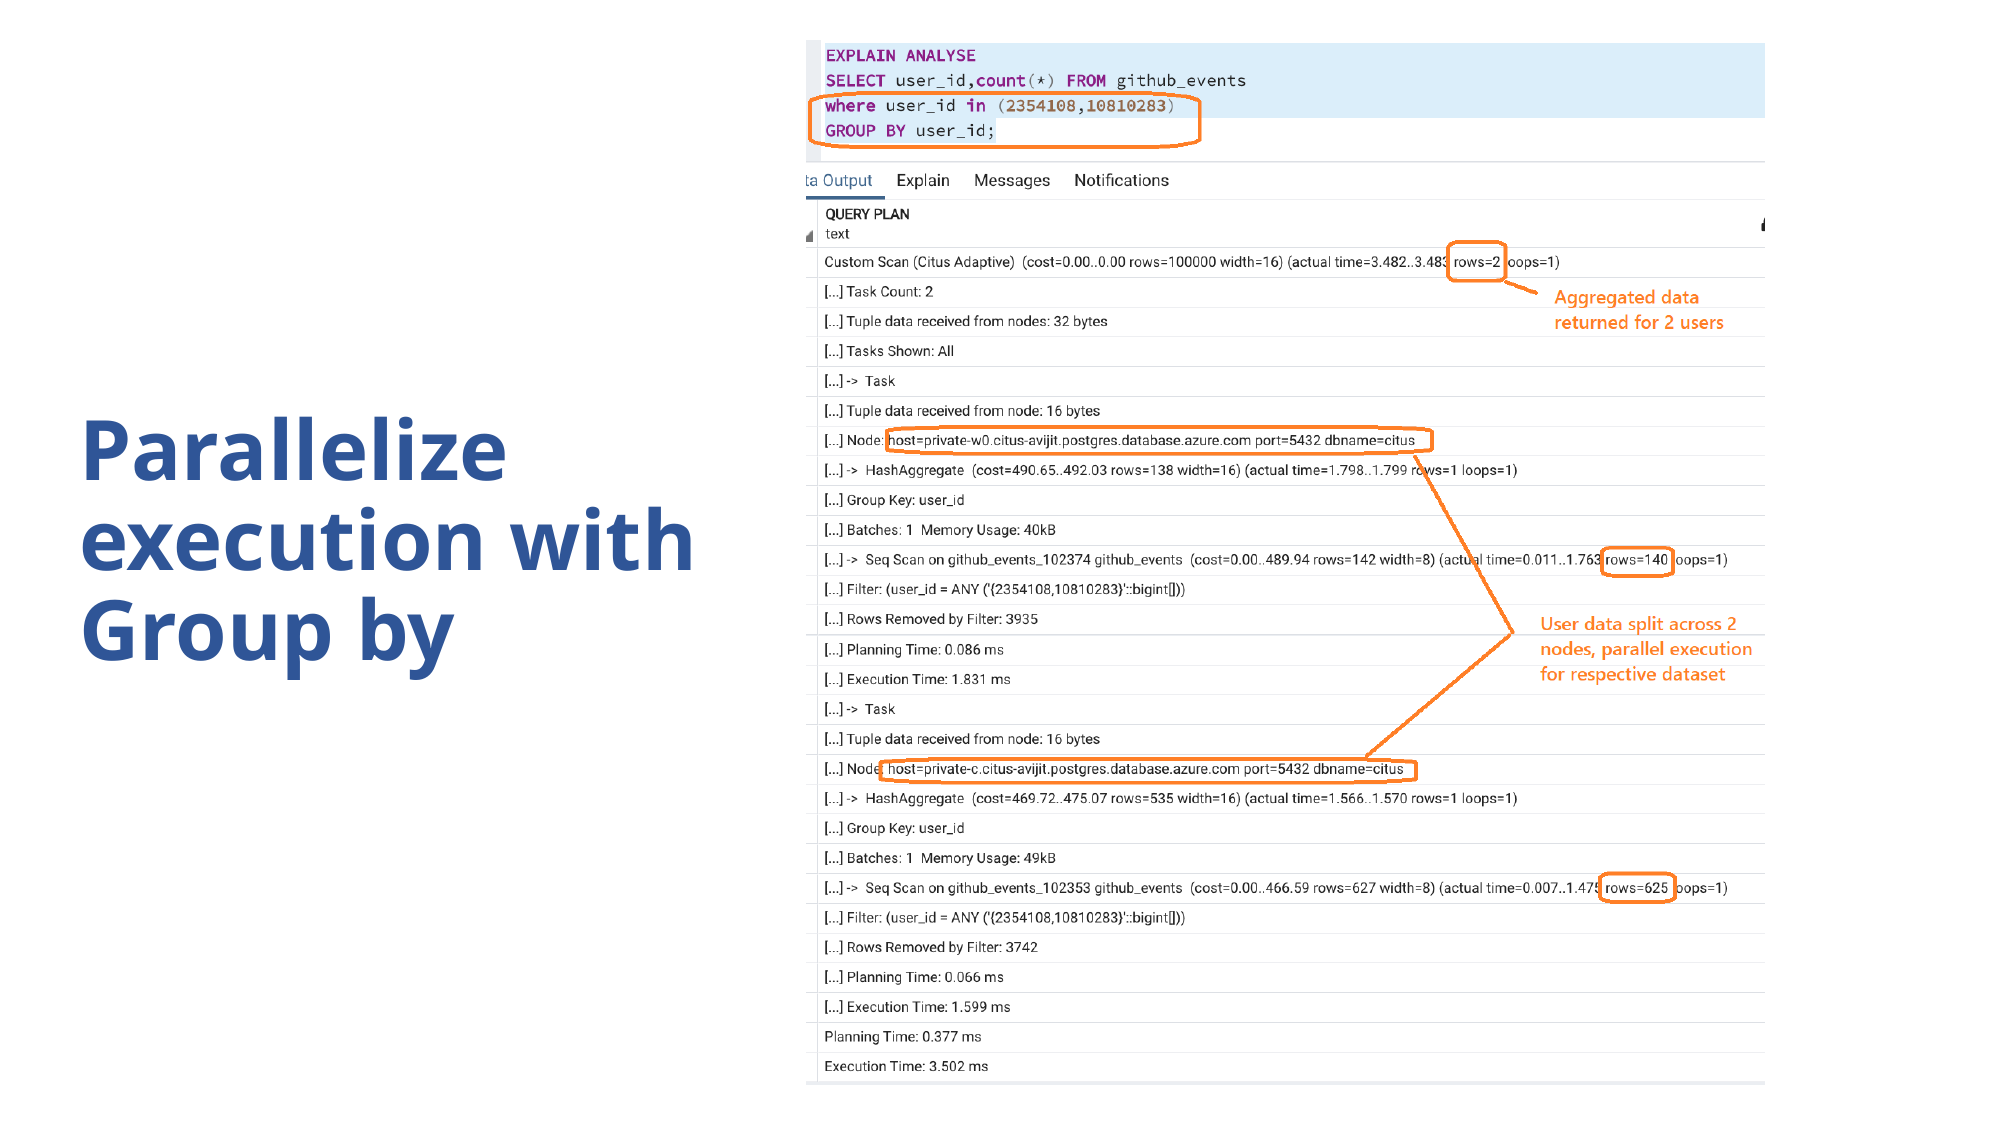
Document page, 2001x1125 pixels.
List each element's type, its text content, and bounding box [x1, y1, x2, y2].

picture [806, 40, 1765, 1085]
title Parallelize execution with Group by [64, 86, 715, 1001]
